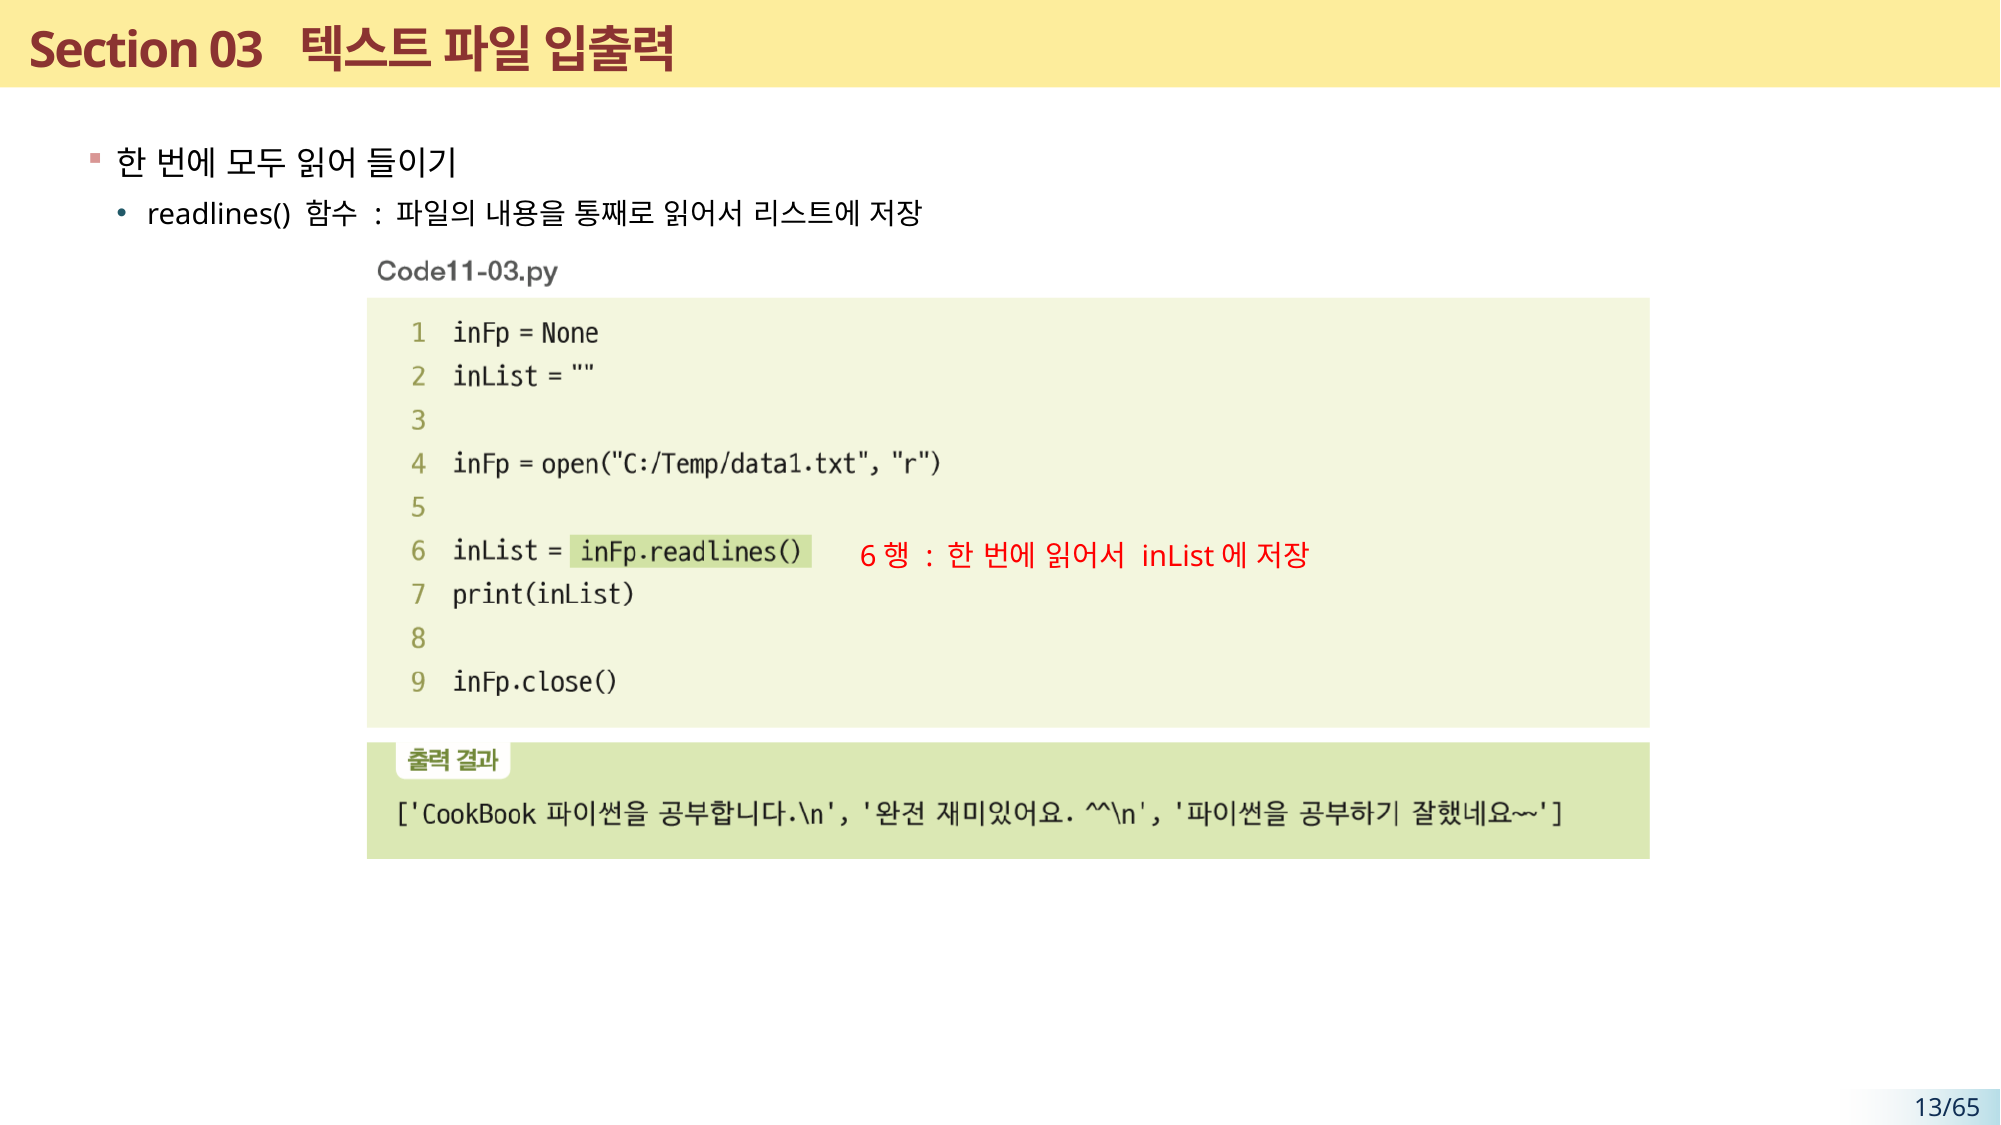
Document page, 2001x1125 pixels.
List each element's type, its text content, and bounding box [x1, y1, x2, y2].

picture [357, 252, 1650, 859]
list 한 번에 모두 읽어 들이기 readlines() 함수 : 파일의 내용을 통째로 읽어서 리스트에 저장 [13, 126, 1975, 1057]
title Section 03 텍스트 파일 입출력 [13, 8, 1717, 87]
